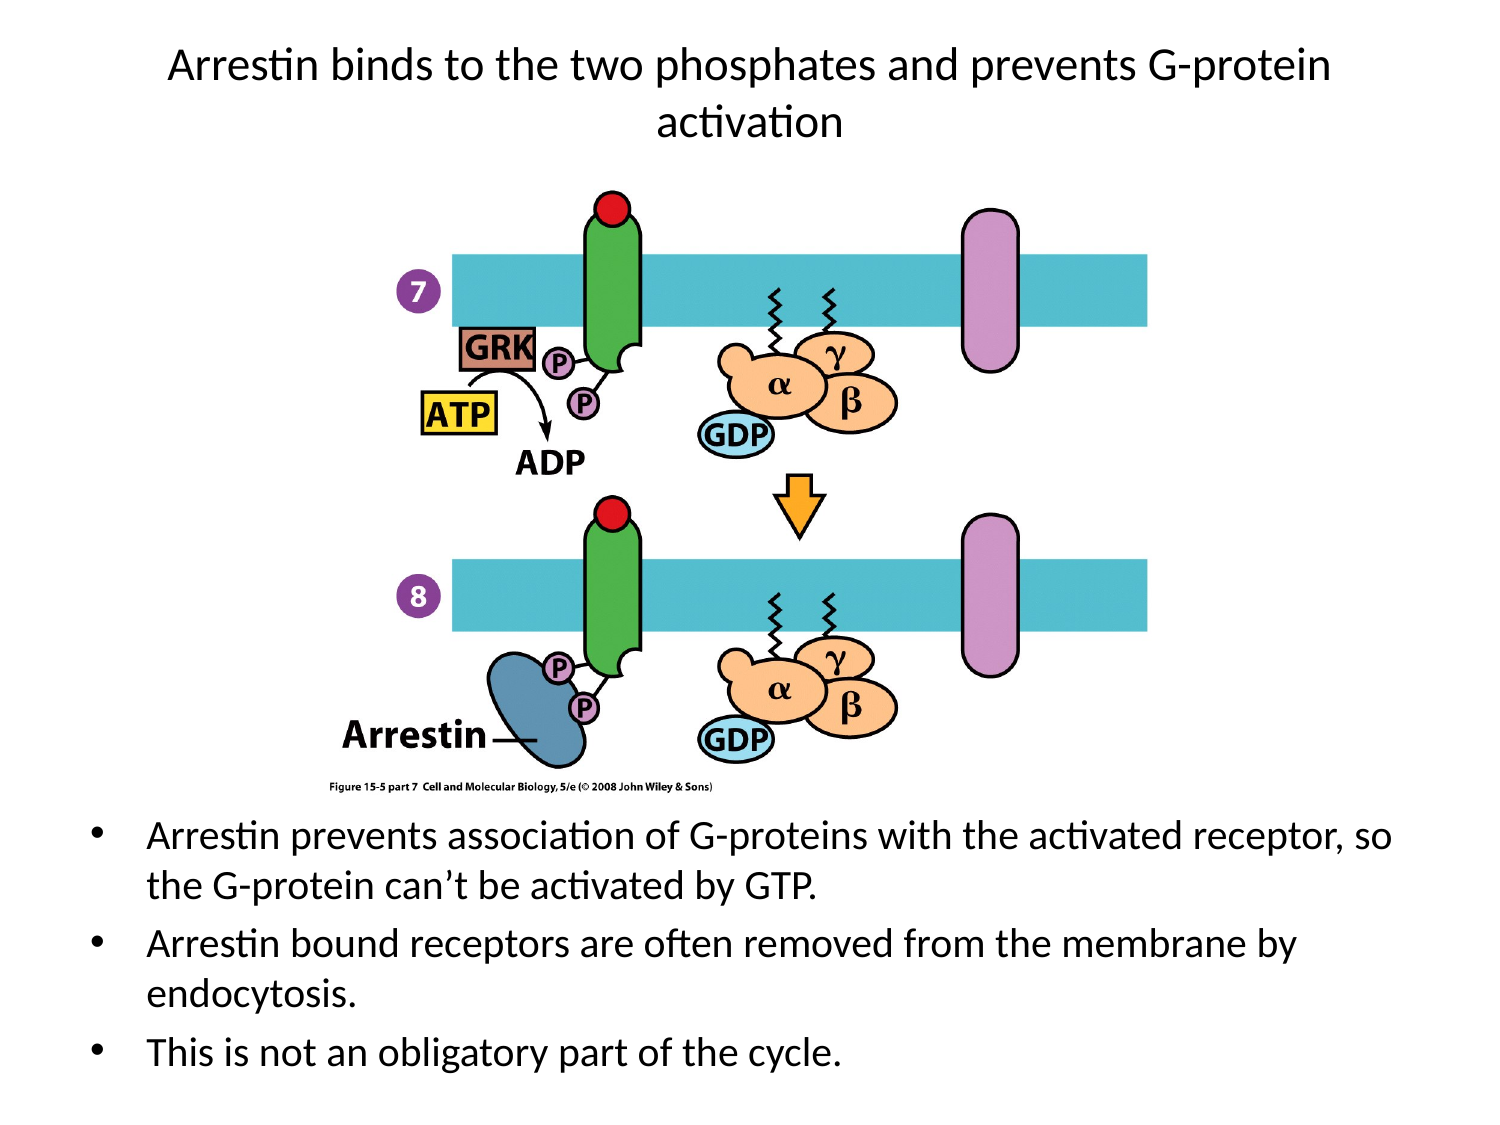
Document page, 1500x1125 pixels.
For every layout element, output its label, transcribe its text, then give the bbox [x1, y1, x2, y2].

list Arrestin prevents association of G-proteins with the activated receptor, so the G-protein can’t be activated by GTP. Arrestin bound receptors are often removed from the membrane by endocytosis. This is not an obligatory part of the cycle. [75, 800, 1425, 1125]
title Arrestin binds to the two phosphates and prevents G-protein activation [75, 24, 1425, 155]
picture [324, 179, 1161, 795]
